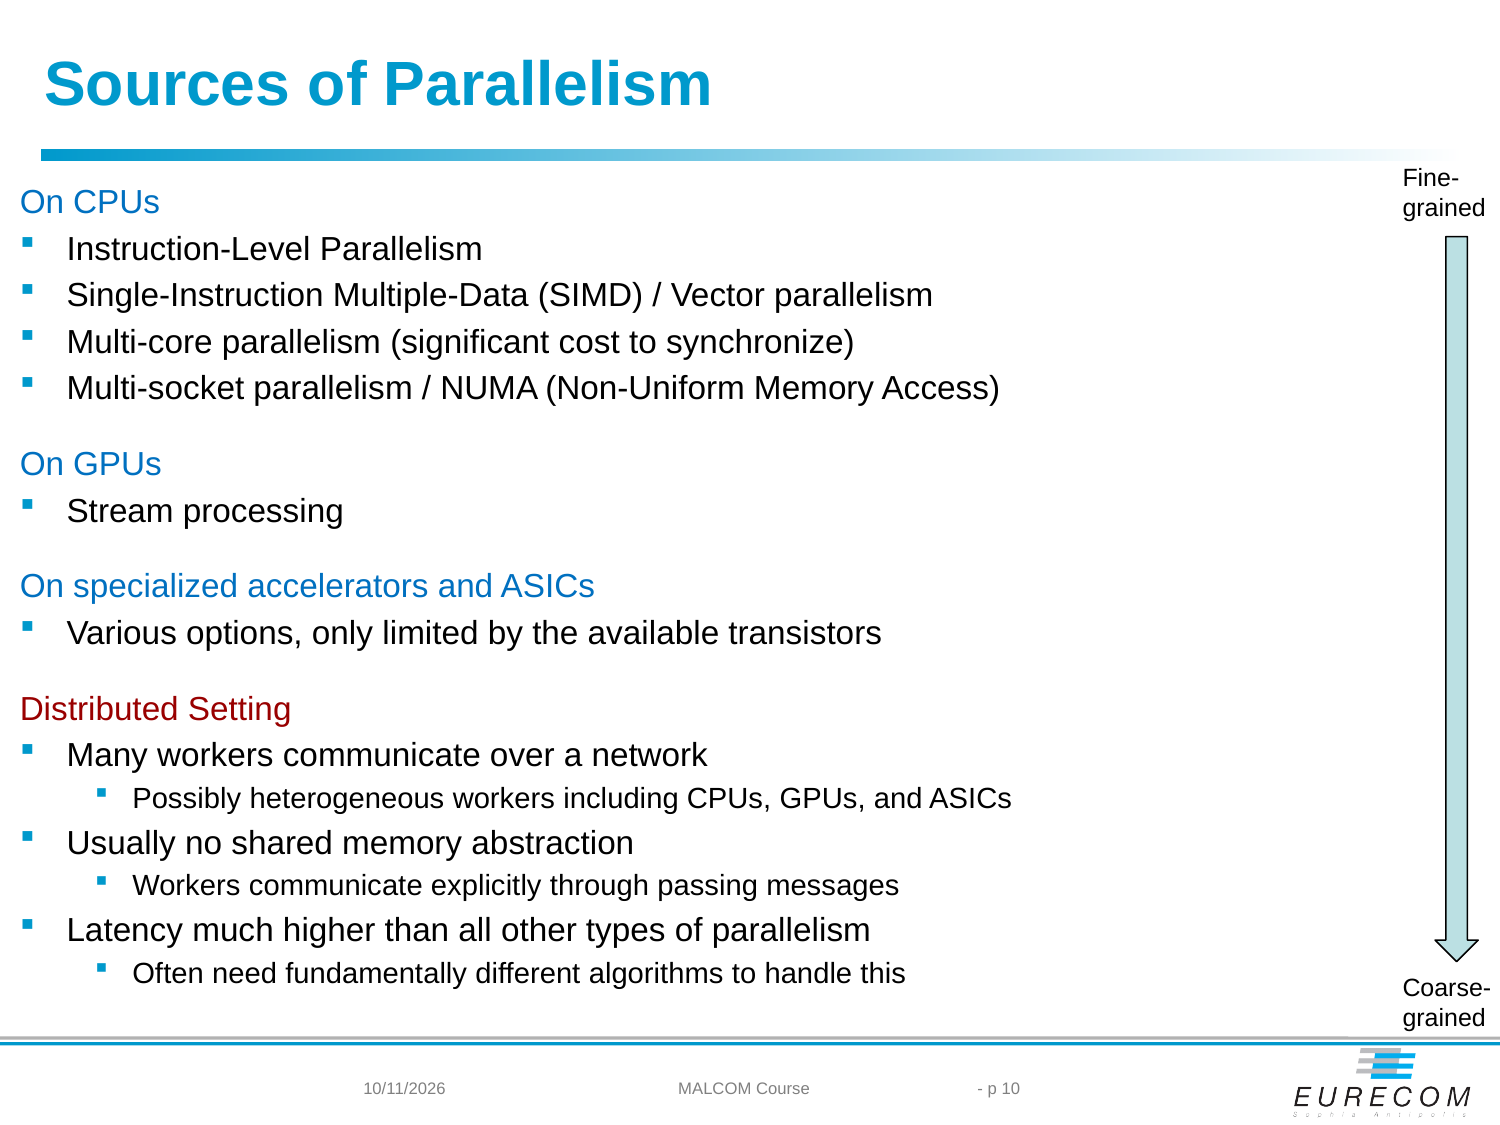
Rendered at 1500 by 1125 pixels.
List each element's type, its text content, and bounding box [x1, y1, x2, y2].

text_box [1435, 236, 1479, 962]
text_box Coarse-grained [1387, 964, 1500, 1039]
text_box On CPUs Instruction-Level Parallelism Single-Instruction Multiple-Data (SIMD) / Vector parallelism Multi-core parallelism (significant cost to synchronize) Multi-socket parallelism / NUMA (Non-Uniform Memory Access) On GPUs Stream processing On specialized accelerators and ASICs Various options, only limited by the available transistors Distributed Setting Many workers communicate over a network Possibly heterogeneous workers including CPUs, GPUs, and ASICs Usually no shared memory abstraction Workers communicate explicitly through passing messages Latency much higher than all other types of parallelism Often need fundamentally different algorithms to handle this [0, 172, 1294, 279]
slide_number - p 10 [962, 1070, 1081, 1103]
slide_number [348, 1070, 526, 1103]
text_box Fine-grained [1387, 154, 1500, 229]
footer MALCOM Course [537, 1070, 951, 1103]
text_box Sources of Parallelism [29, 35, 1436, 142]
picture [1293, 1048, 1477, 1118]
